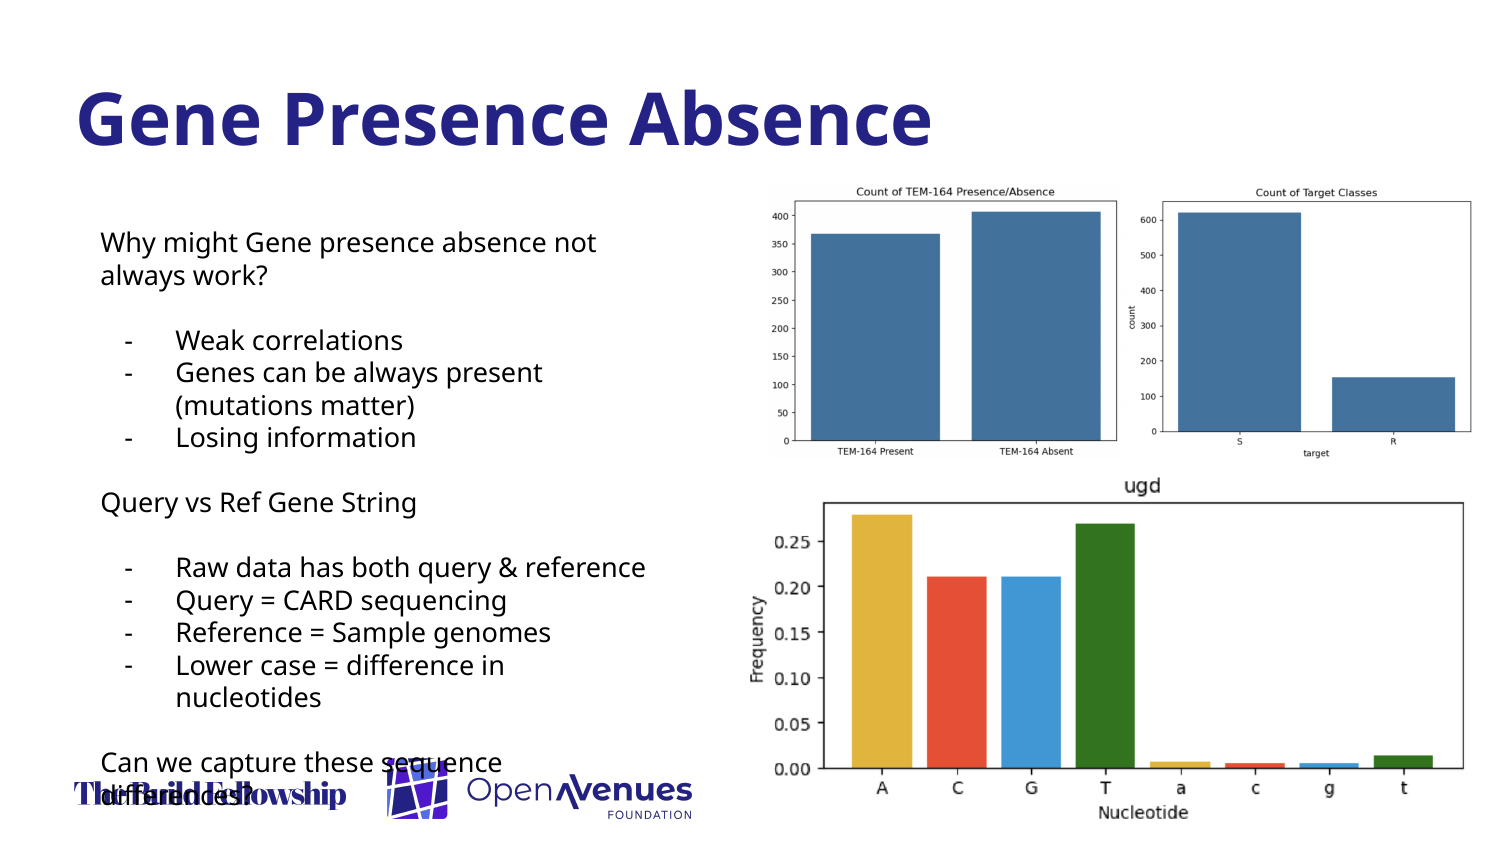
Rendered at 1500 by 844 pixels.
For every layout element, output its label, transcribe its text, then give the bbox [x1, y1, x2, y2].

title Gene Presence Absence [75, 72, 1046, 246]
picture [74, 781, 346, 810]
text_box Why might Gene presence absence not always work? Weak correlations Genes can be always present (mutations matter) Losing information Query vs Ref Gene String Raw data has both query & reference Query = CARD sequencing Reference = Sample genomes Lower case = difference in nucleotides Can we capture these sequence differences? [85, 210, 669, 782]
picture [387, 758, 692, 820]
picture [737, 183, 1475, 830]
